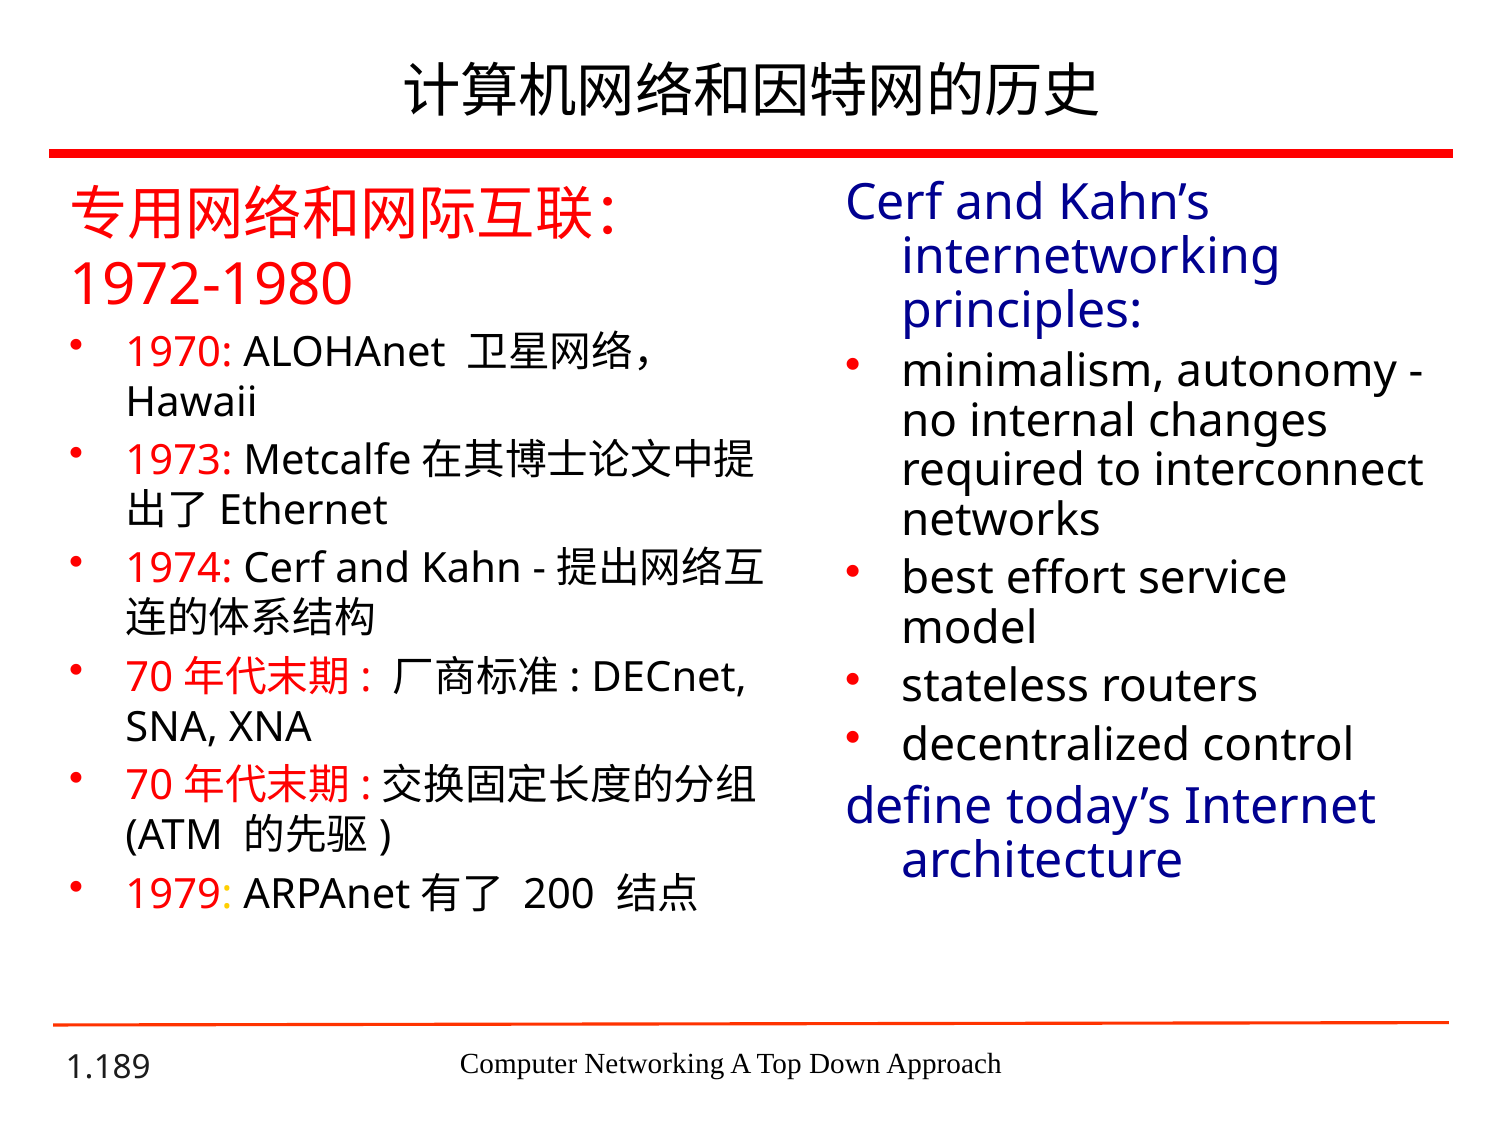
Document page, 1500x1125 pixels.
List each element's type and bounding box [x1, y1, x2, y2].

list [53, 168, 803, 1014]
list [829, 168, 1447, 1014]
title [51, 33, 1452, 144]
